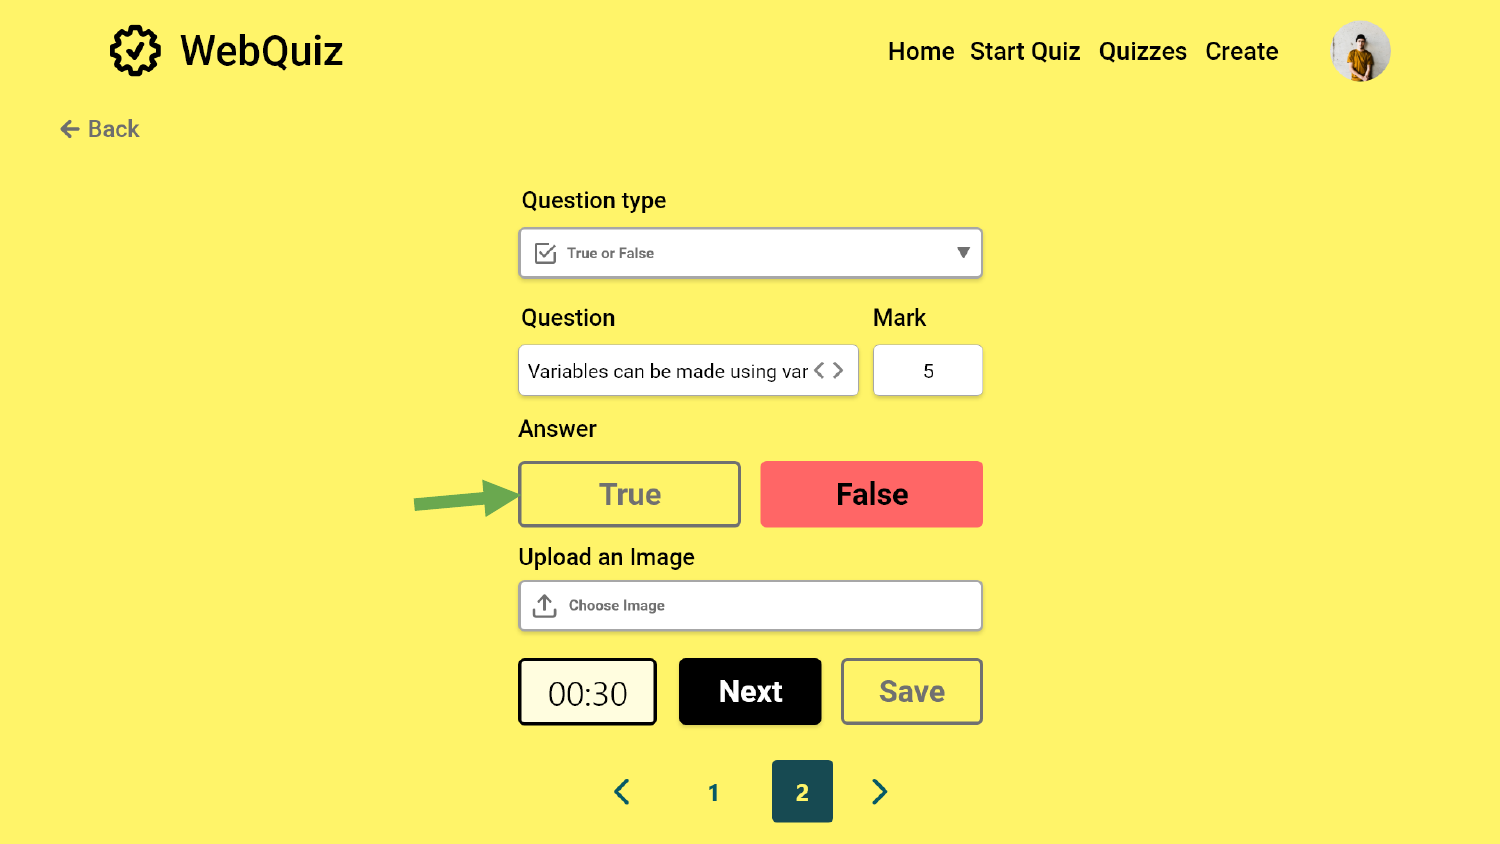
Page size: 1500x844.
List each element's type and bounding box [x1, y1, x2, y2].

text_box [414, 494, 522, 505]
picture [0, 0, 1500, 844]
